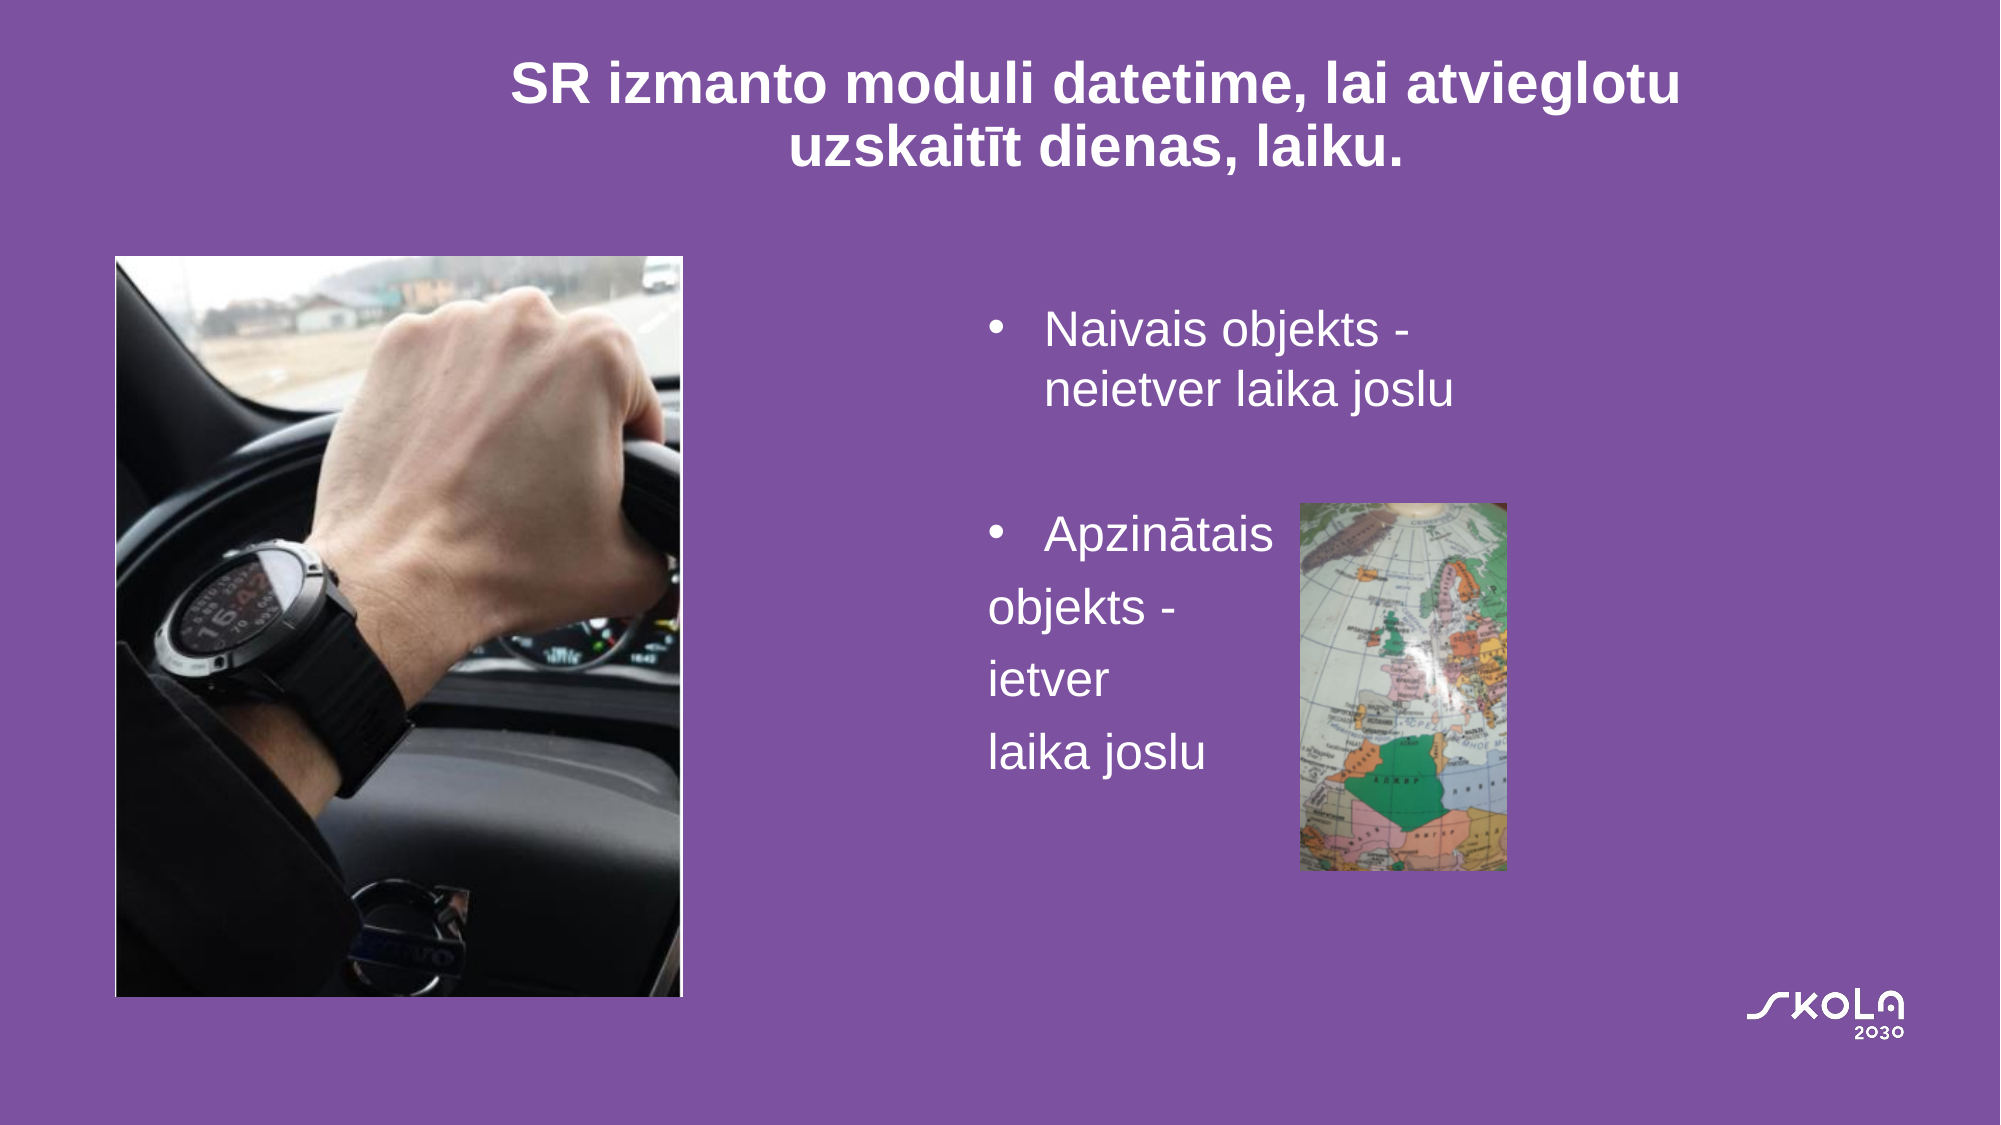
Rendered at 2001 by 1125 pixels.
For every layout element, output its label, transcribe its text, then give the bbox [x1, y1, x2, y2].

picture [1300, 503, 1507, 871]
picture [1747, 988, 1904, 1040]
list Naivais objekts - neietver laika joslu Apzinātais objekts - ietver laika joslu [935, 289, 1601, 888]
picture [114, 256, 684, 997]
title SR izmanto moduli datetime, lai atvieglotu uzskaitīt dienas, laiku. [395, 45, 1798, 257]
